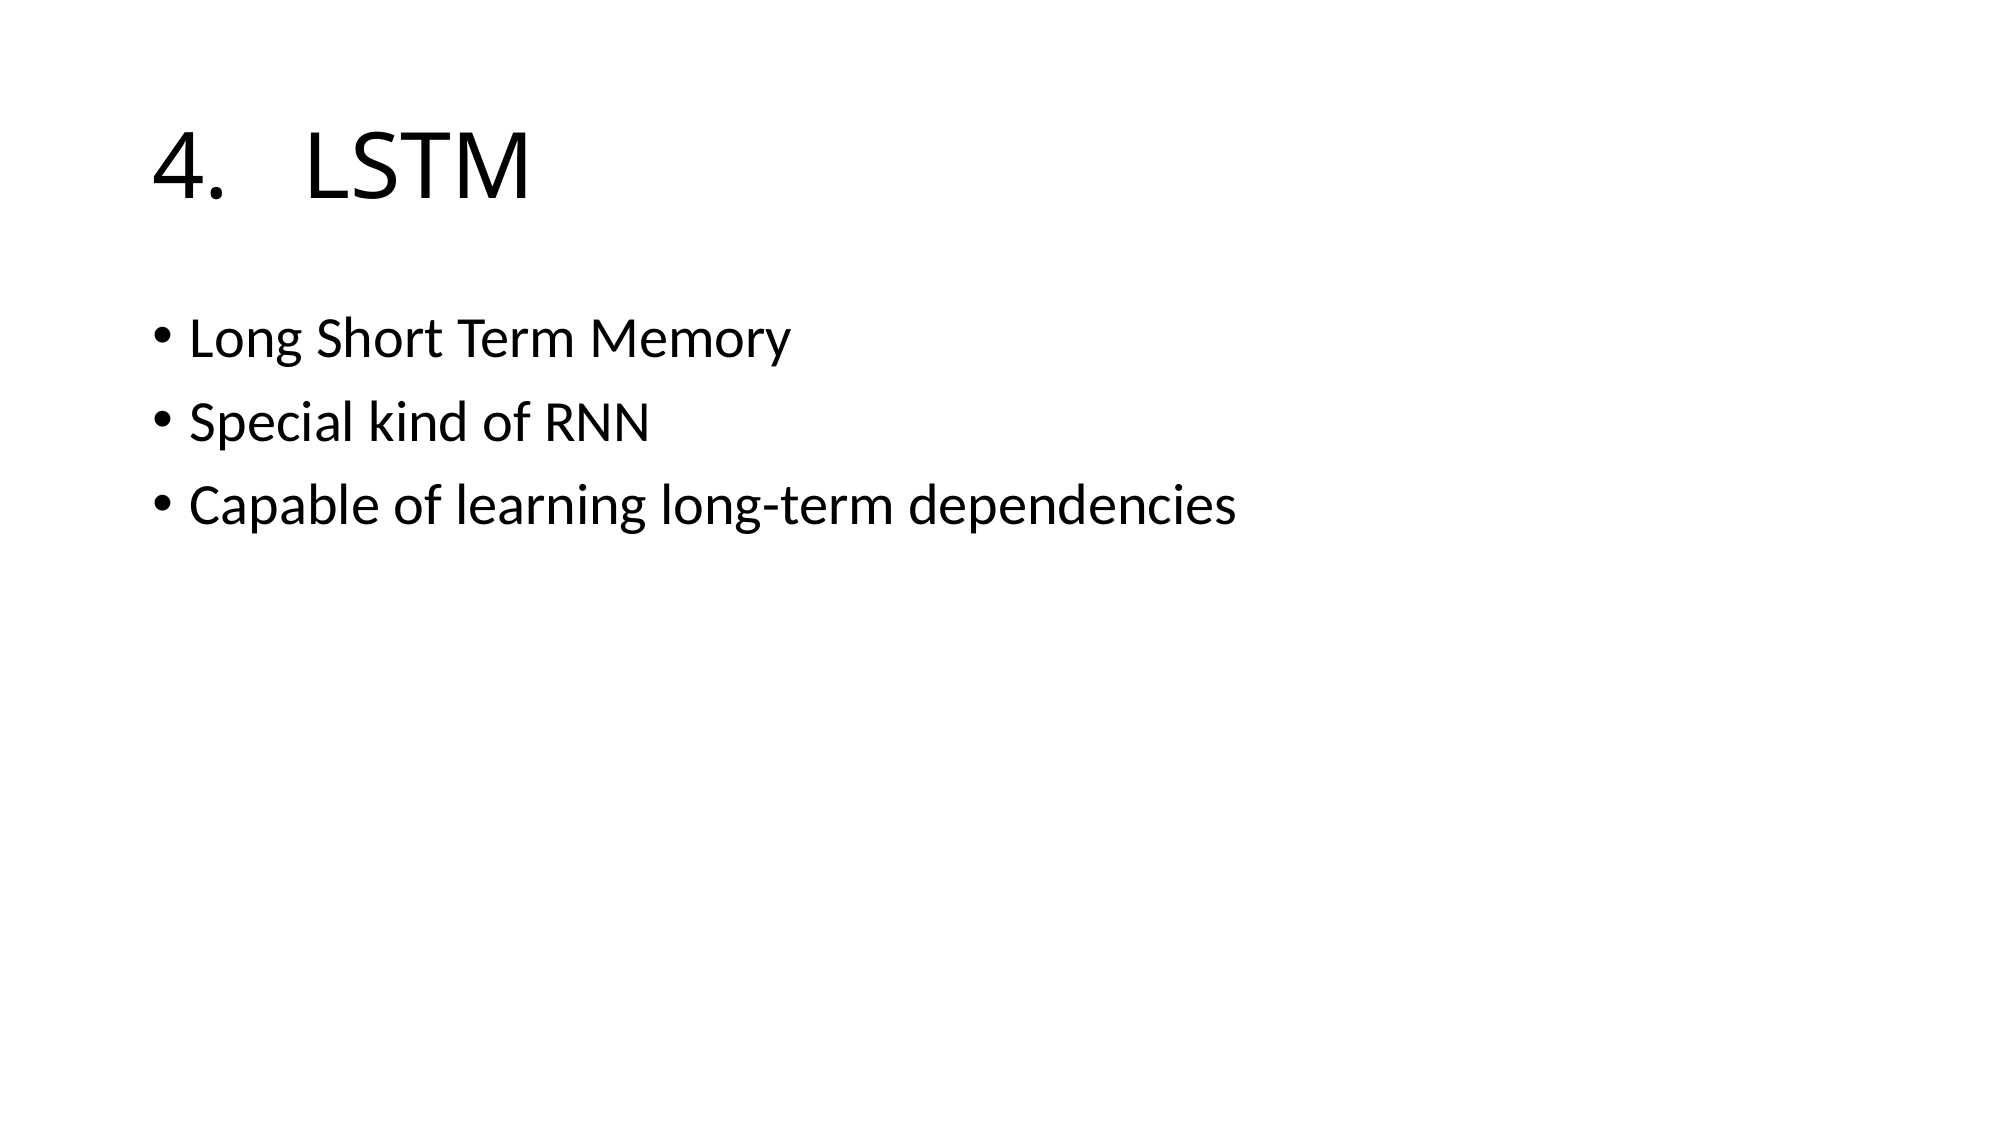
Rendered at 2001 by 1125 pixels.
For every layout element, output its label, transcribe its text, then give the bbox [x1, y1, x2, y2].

list Long Short Term Memory Special kind of RNN Capable of learning long-term dependencies [137, 299, 1863, 1014]
title 4. LSTM [137, 59, 1863, 278]
